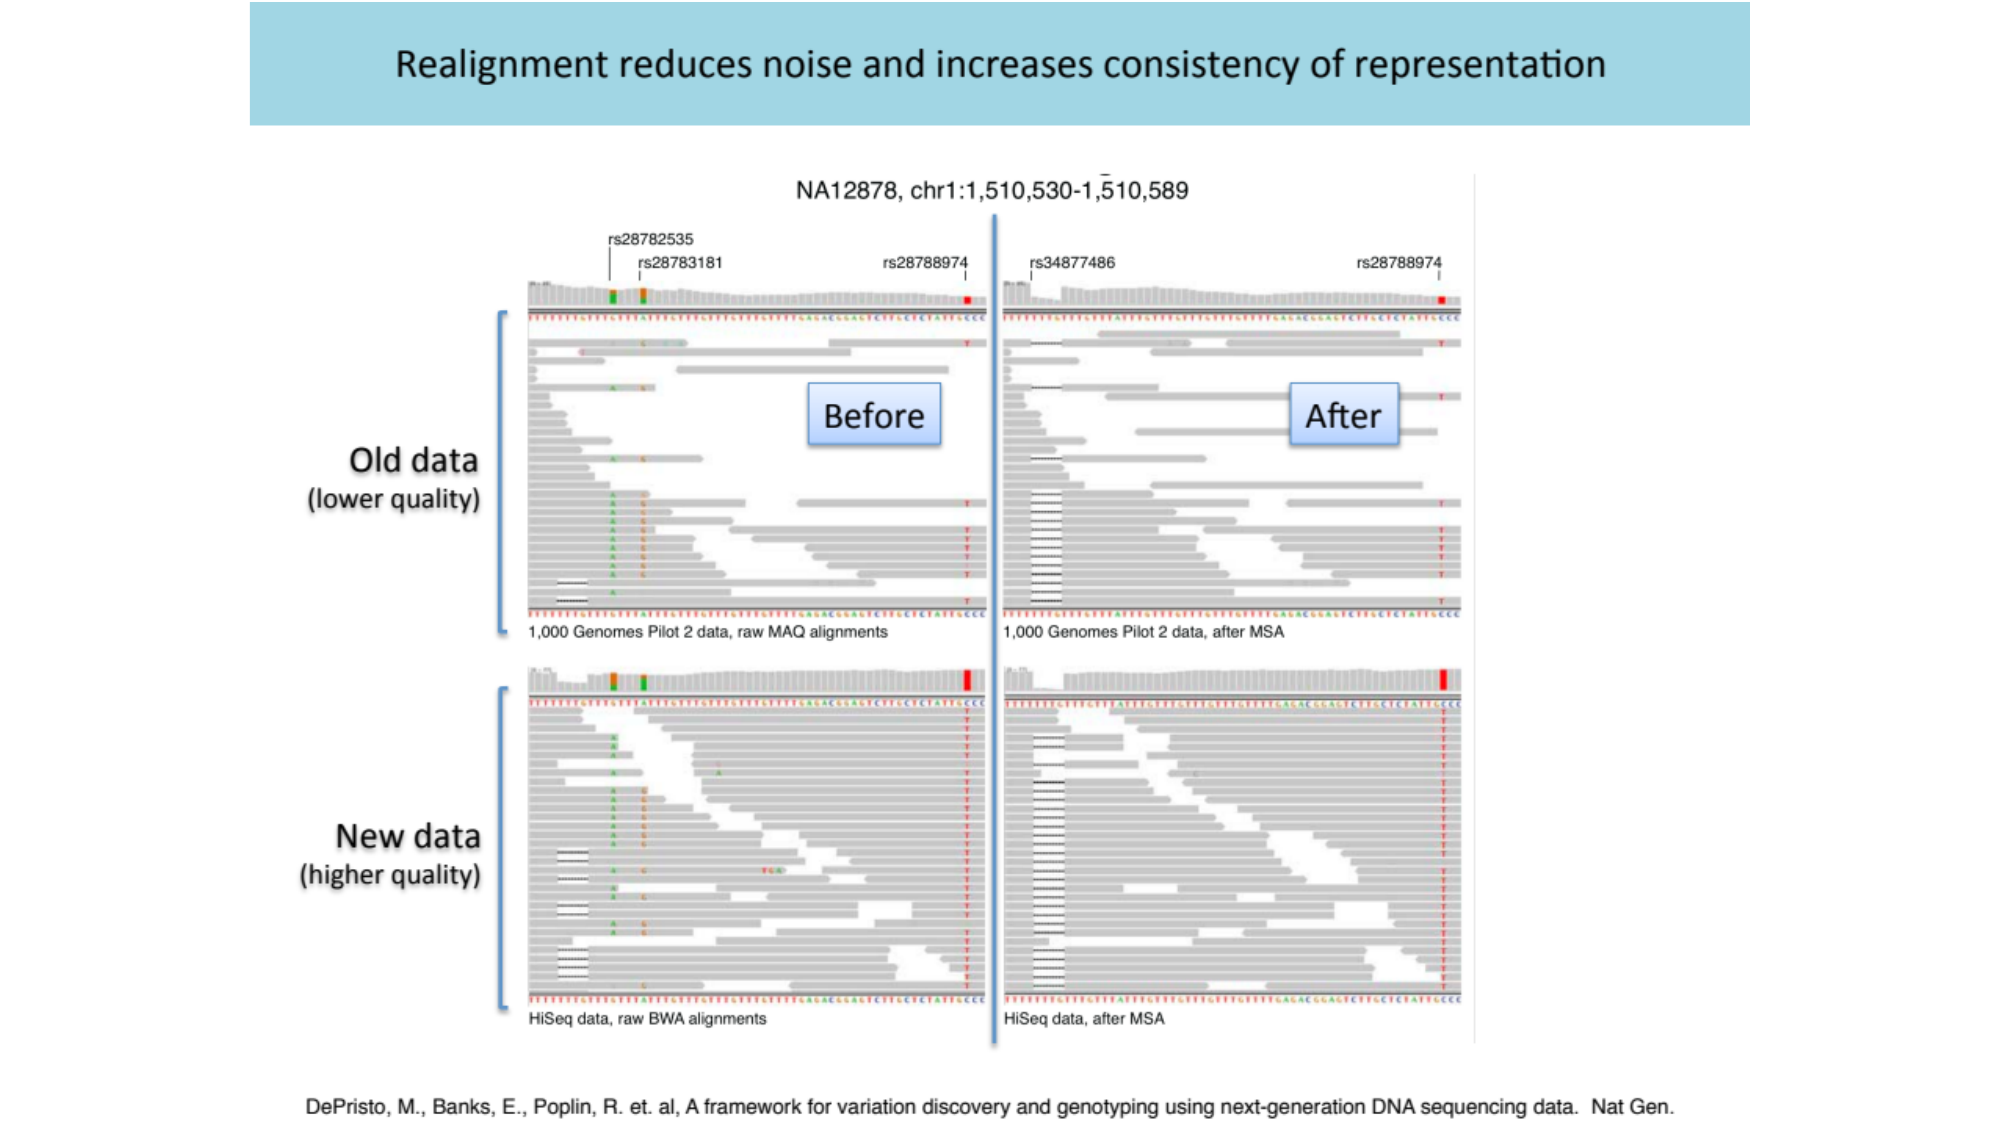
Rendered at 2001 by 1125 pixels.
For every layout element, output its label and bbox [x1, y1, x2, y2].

picture [249, 2, 1750, 1123]
